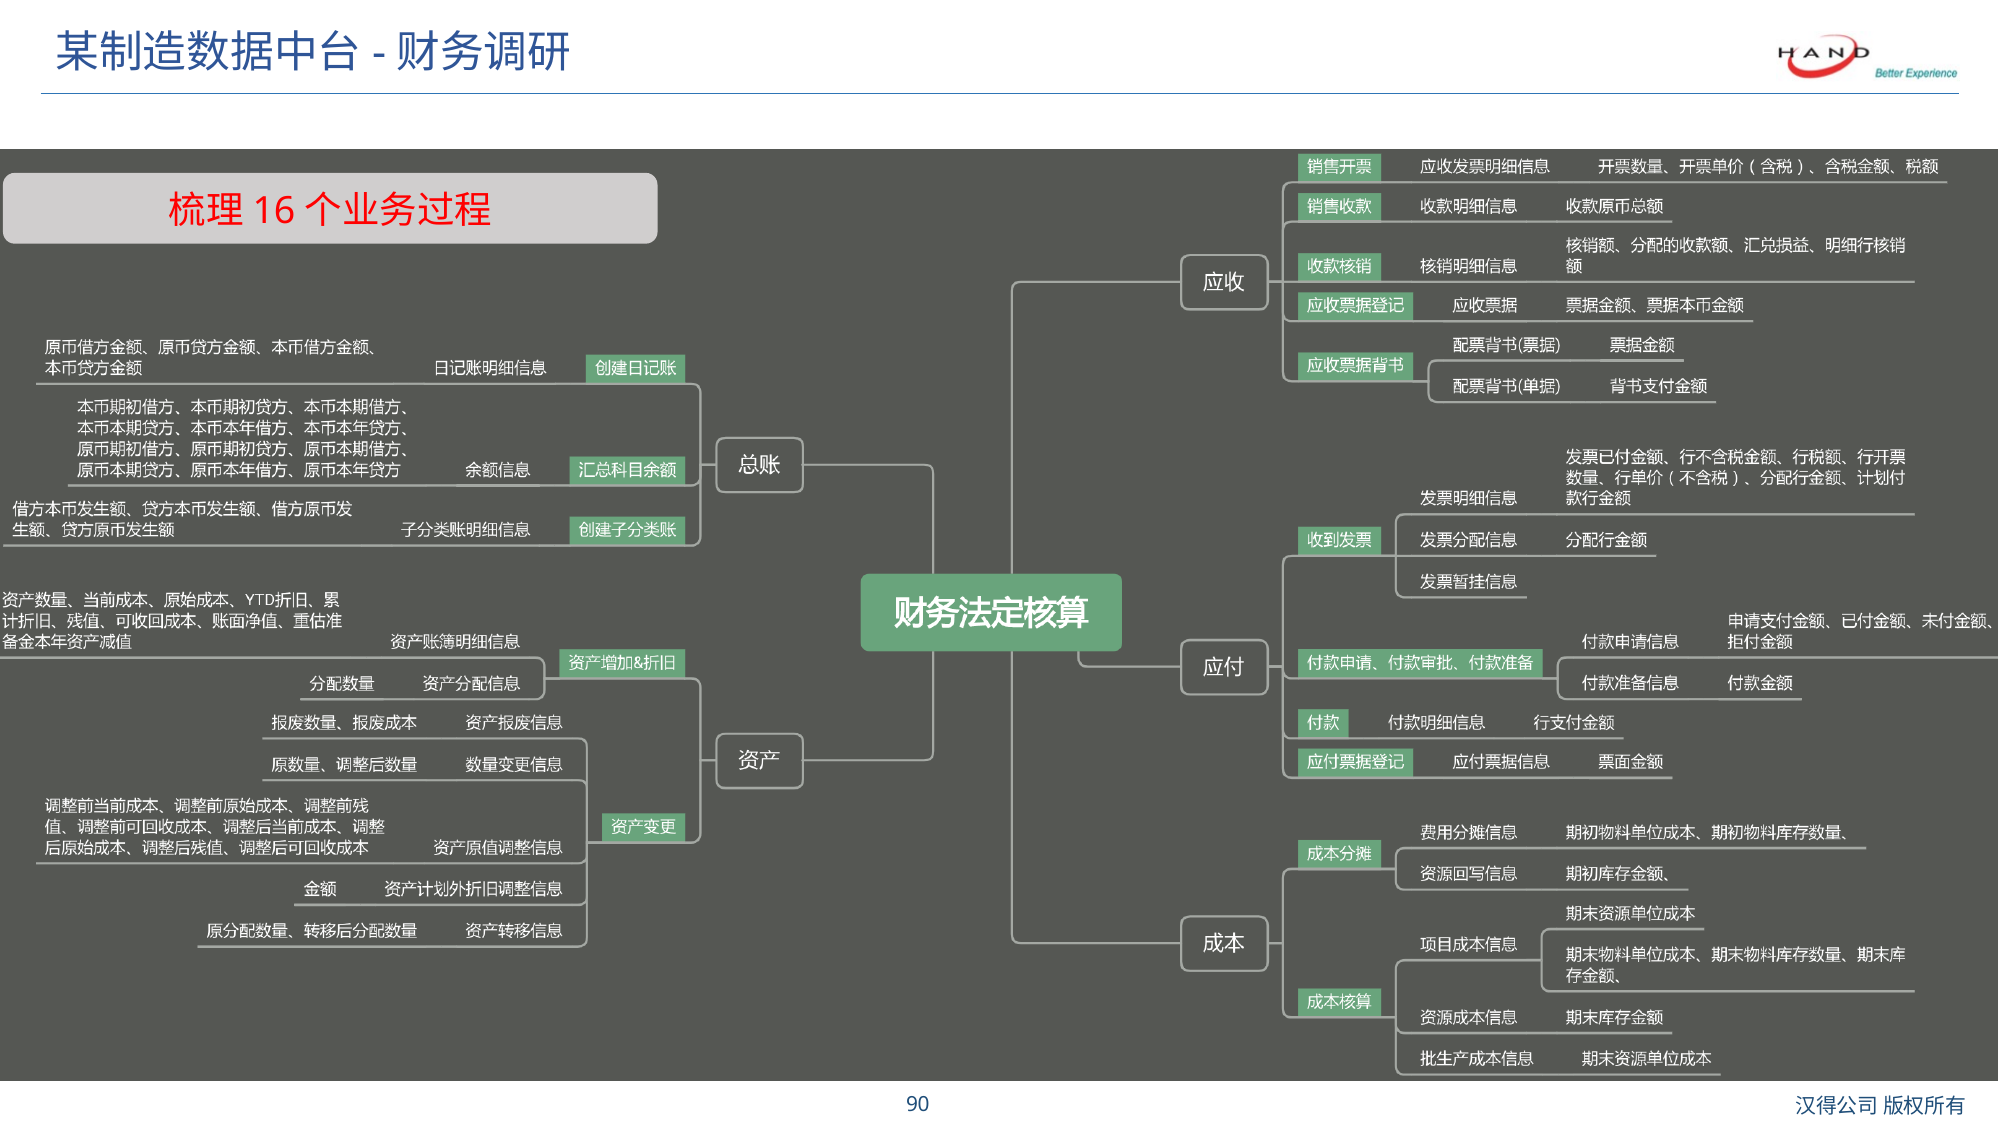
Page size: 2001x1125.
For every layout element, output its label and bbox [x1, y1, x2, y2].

picture [0, 149, 1998, 1081]
title [40, 22, 1777, 86]
picture [1777, 31, 1960, 82]
